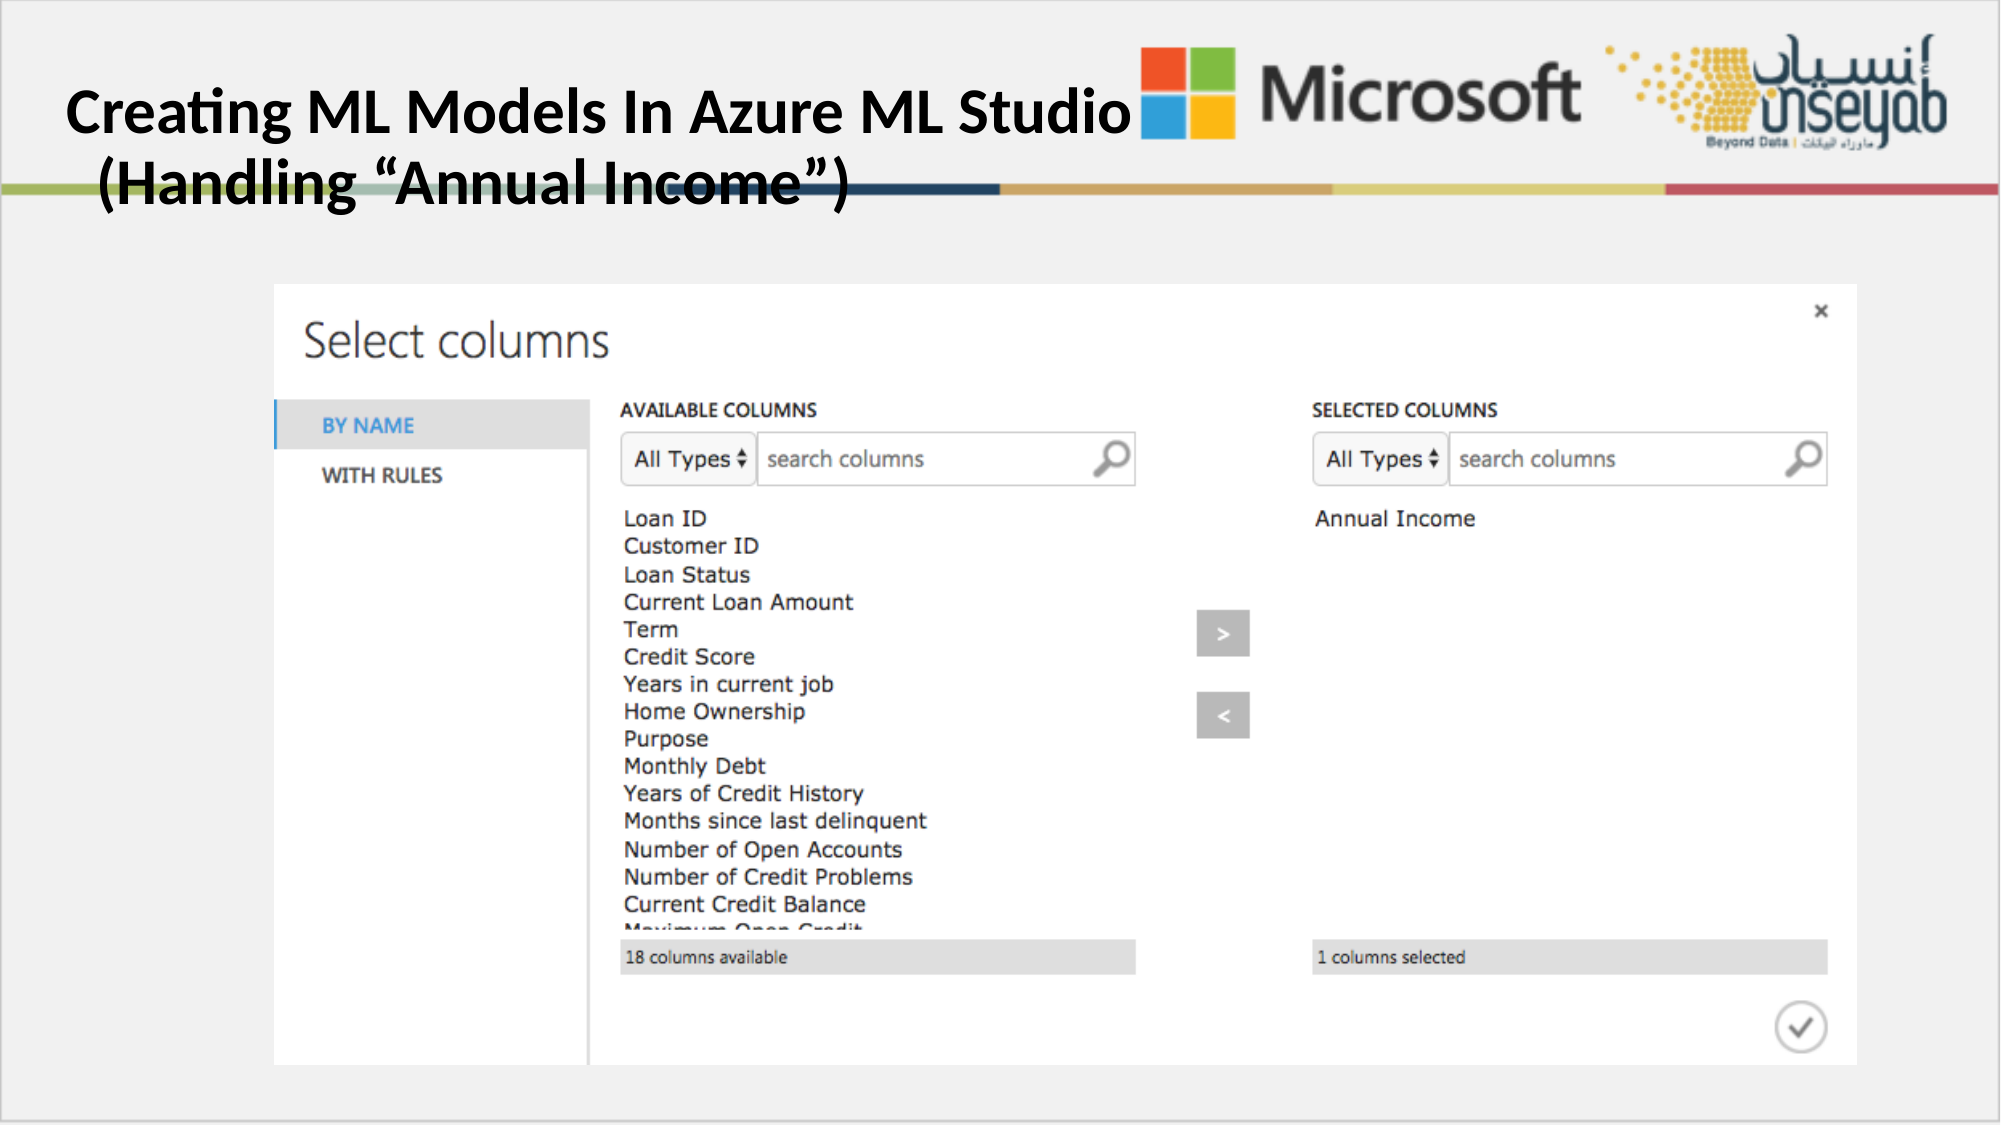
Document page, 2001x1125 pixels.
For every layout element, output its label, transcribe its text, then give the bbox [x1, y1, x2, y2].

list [273, 284, 1857, 1065]
title Creating ML Models In Azure ML Studio (Handling “Annual Income”) [51, 38, 1157, 257]
picture [0, 0, 2001, 1125]
